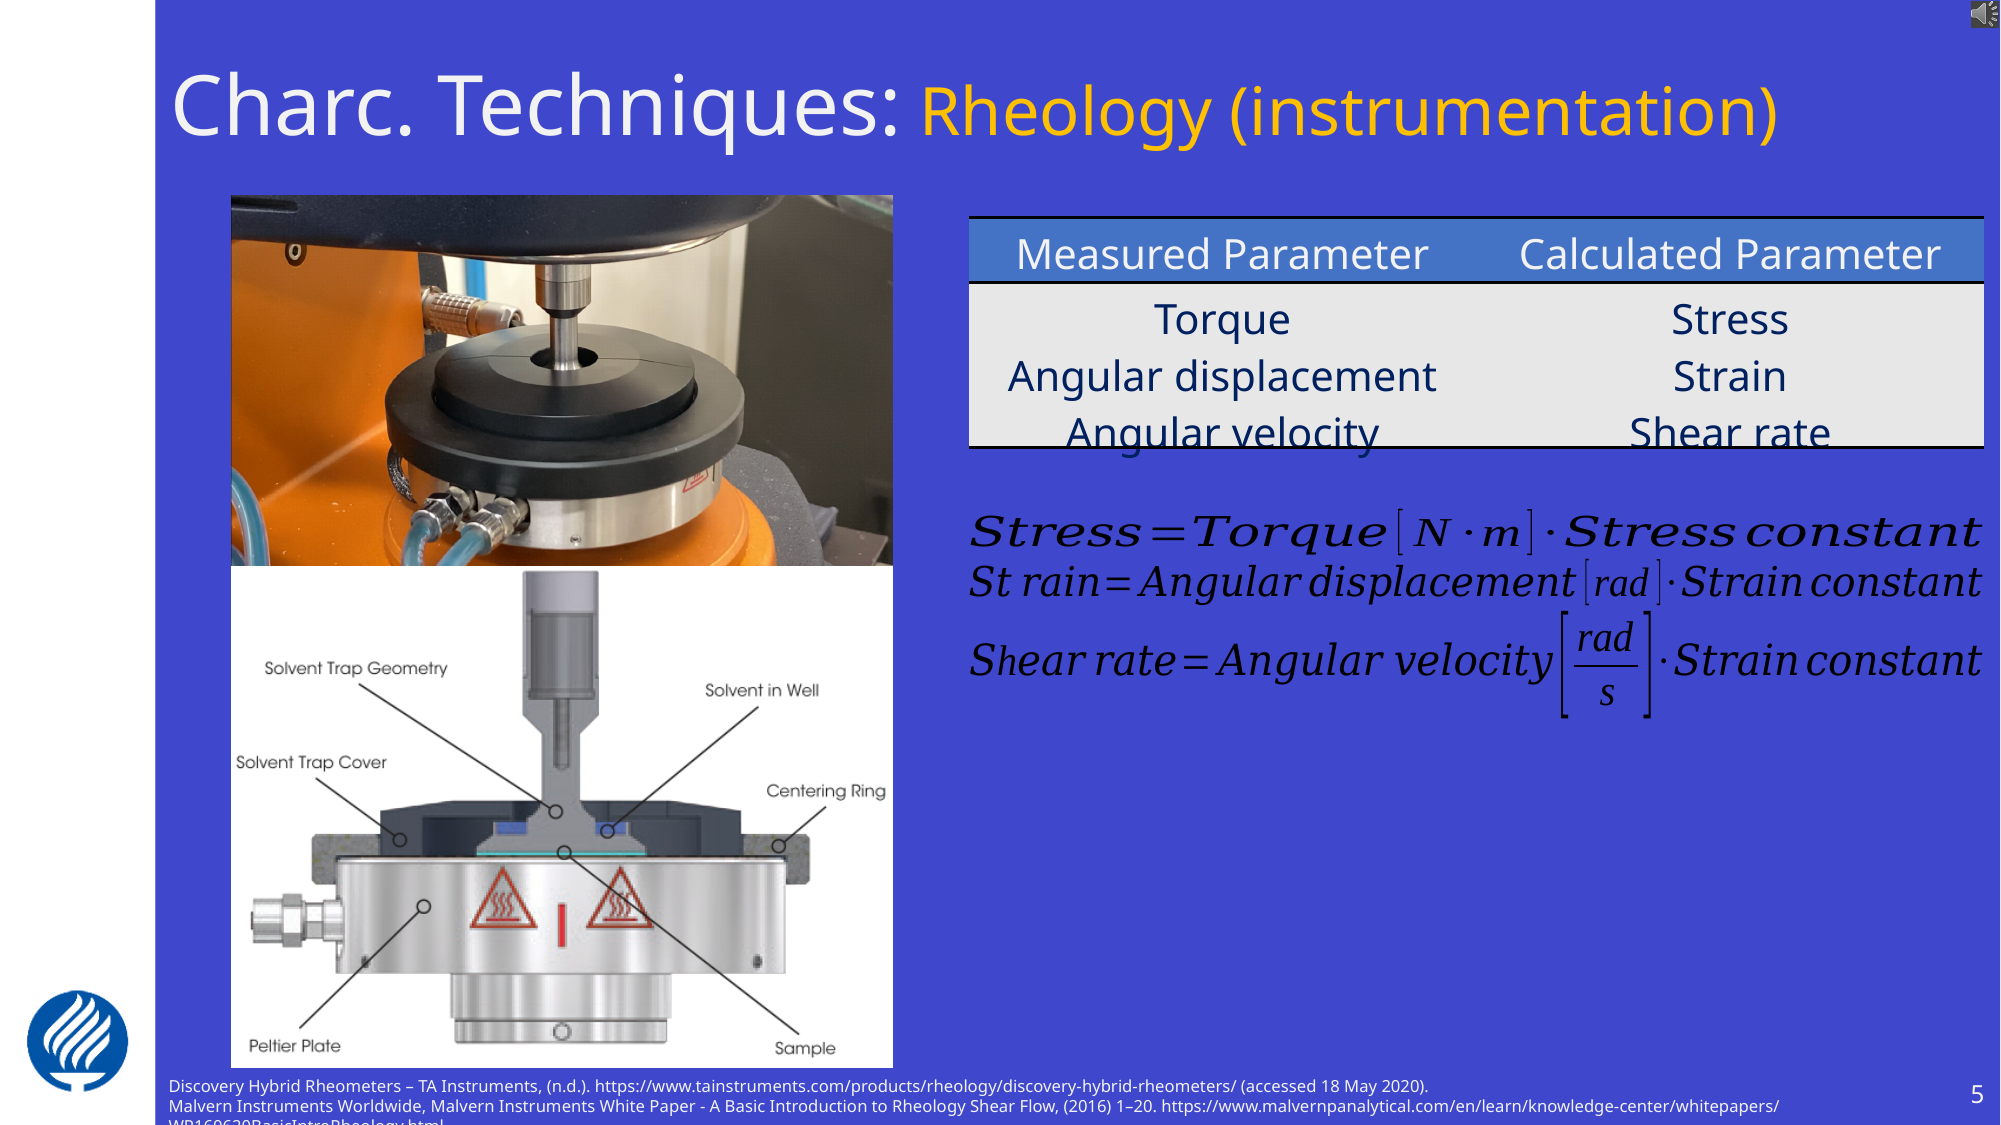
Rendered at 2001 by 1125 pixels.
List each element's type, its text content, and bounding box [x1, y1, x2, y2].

slide_number 5 [1914, 1065, 2000, 1125]
picture [0, 0, 2001, 1125]
table_cell Torque Angular displacement Angular velocity [969, 284, 1476, 446]
table_header Measured Parameter [969, 219, 1476, 281]
title Charc. Techniques: Rheology (instrumentation) [155, 0, 2000, 218]
table_header Calculated Parameter [1476, 219, 1984, 281]
text_box Discovery Hybrid Rheometers – TA Instruments, (n.d.). https://www.tainstruments.com/products/rheology/discovery-hybrid-rheometers/ (accessed 18 May 2020). Malvern Instruments Worldwide, Malvern Instruments White Paper - A Basic Introduction to Rheology Shear Flow, (2016) 1–20. https://www.malvernpanalytical.com/en/learn/knowledge-center/whitepapers/WP160620BasicIntroRheology.html. [153, 1068, 1915, 1125]
table_cell Stress Strain Shear rate [1476, 284, 1984, 446]
